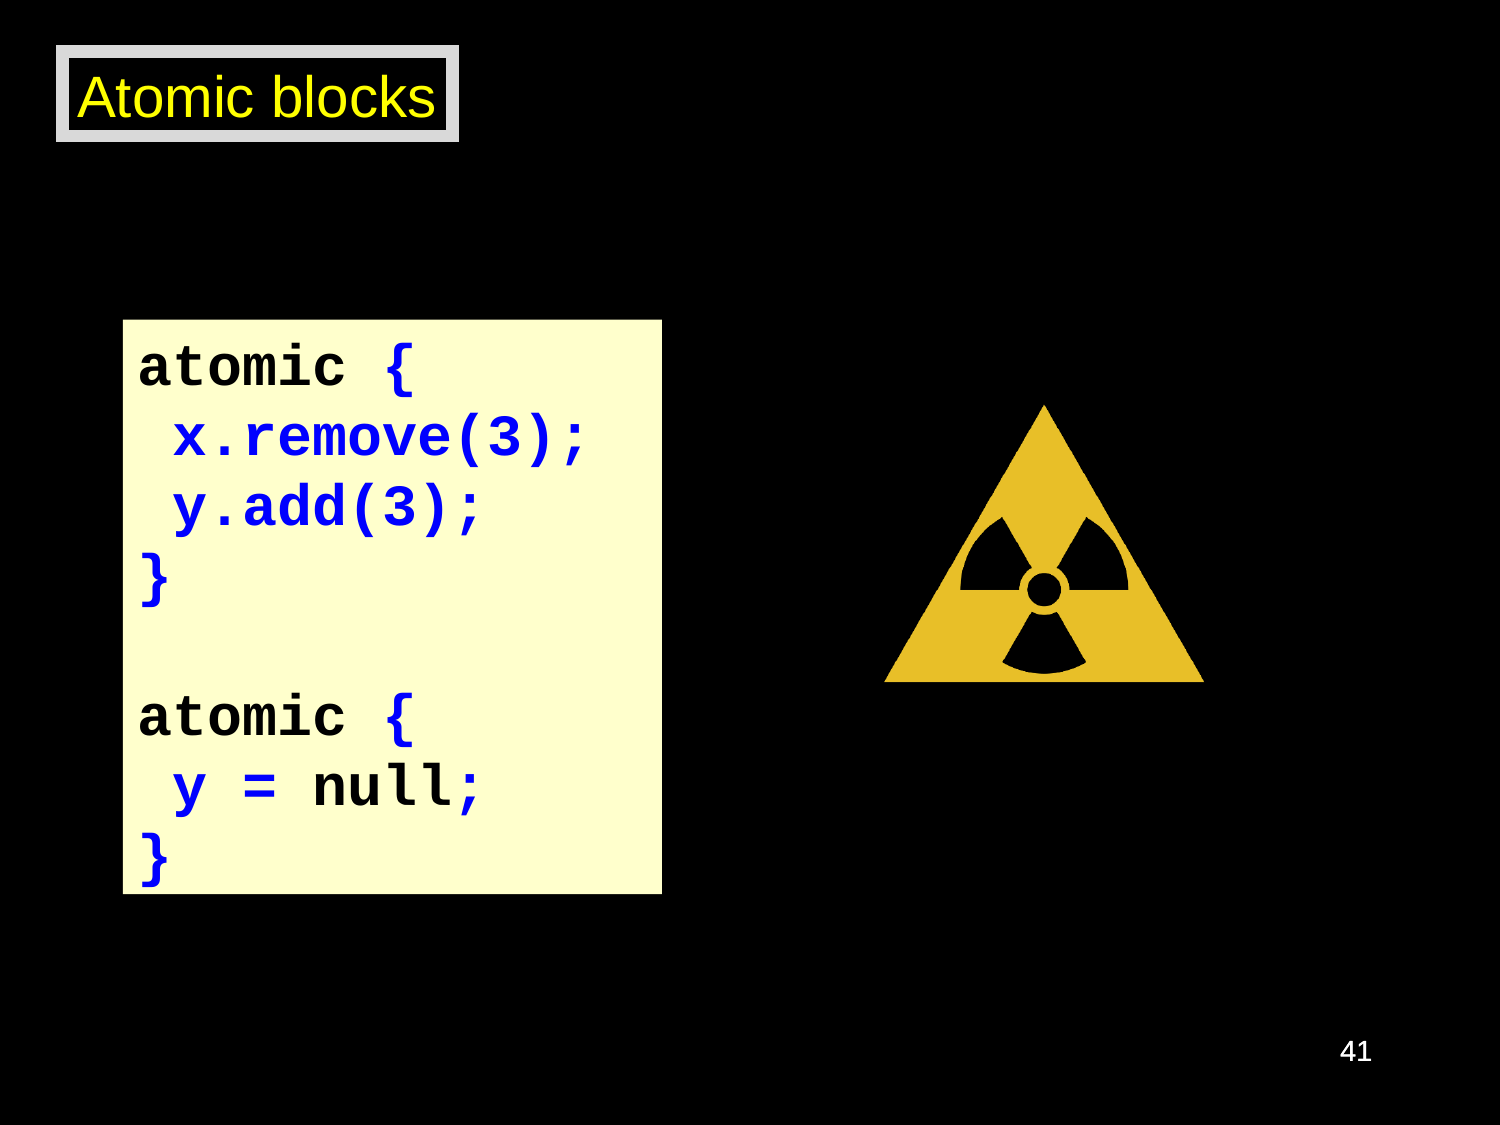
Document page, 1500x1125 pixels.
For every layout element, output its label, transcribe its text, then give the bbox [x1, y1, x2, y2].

text_box Atomic blocks [62, 51, 453, 136]
text_box atomic { x.remove(3); y.add(3); } atomic { y = null; } [122, 319, 662, 895]
picture [856, 374, 1232, 704]
text_box 41 [1074, 1024, 1388, 1100]
